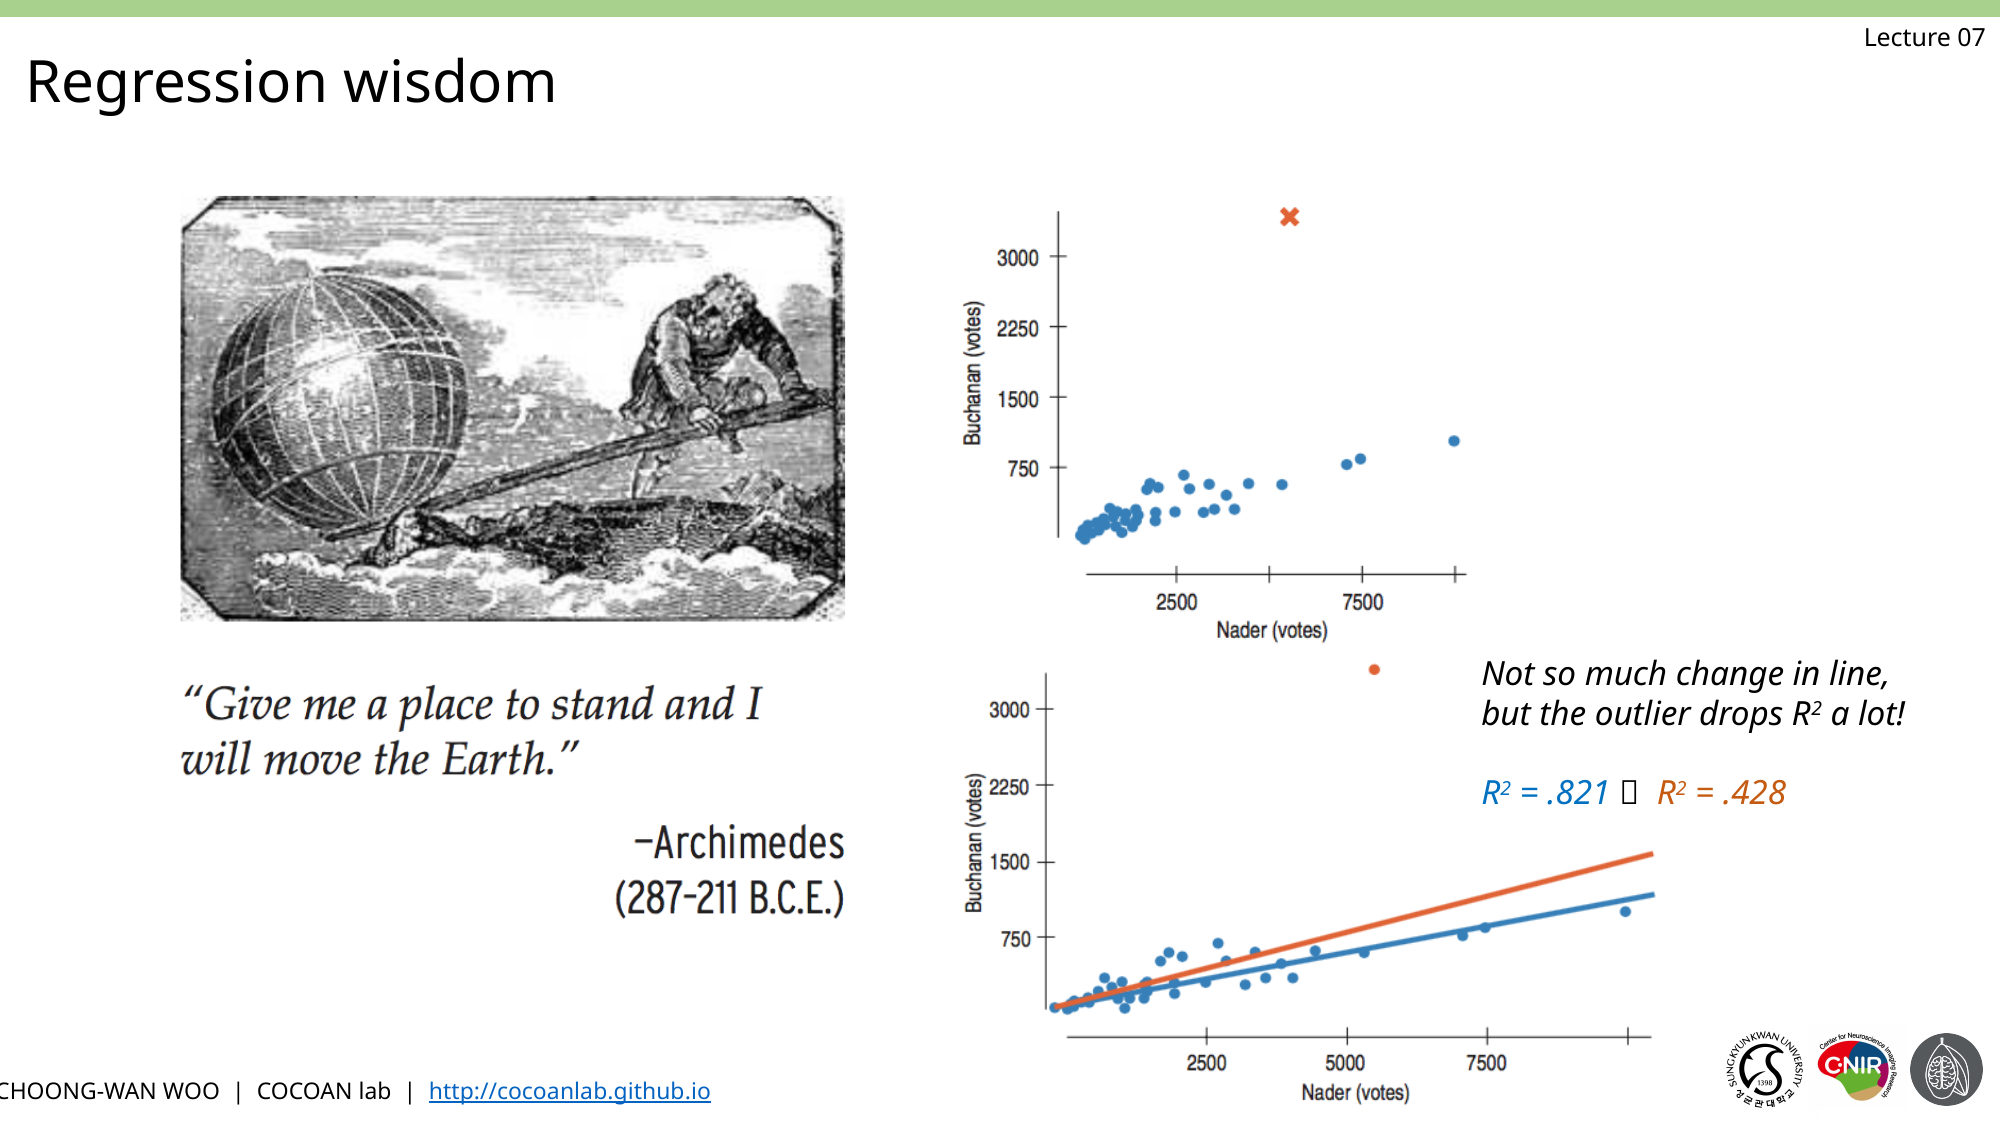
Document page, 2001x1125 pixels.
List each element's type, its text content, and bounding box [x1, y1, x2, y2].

text_box CHOONG-WAN WOO | COCOAN lab | http://cocoanlab.github.io [0, 1069, 727, 1116]
text_box Lecture 07 [1623, 13, 2000, 59]
picture [938, 194, 1688, 1113]
text_box Regression wisdom [10, 36, 573, 122]
text_box Not so much change in line, but the outlier drops R2 a lot! R2 = .821  R2 = .428 [1498, 644, 1921, 819]
picture [154, 162, 877, 941]
text_box [0, 0, 2000, 18]
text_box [1709, 1014, 1983, 1125]
